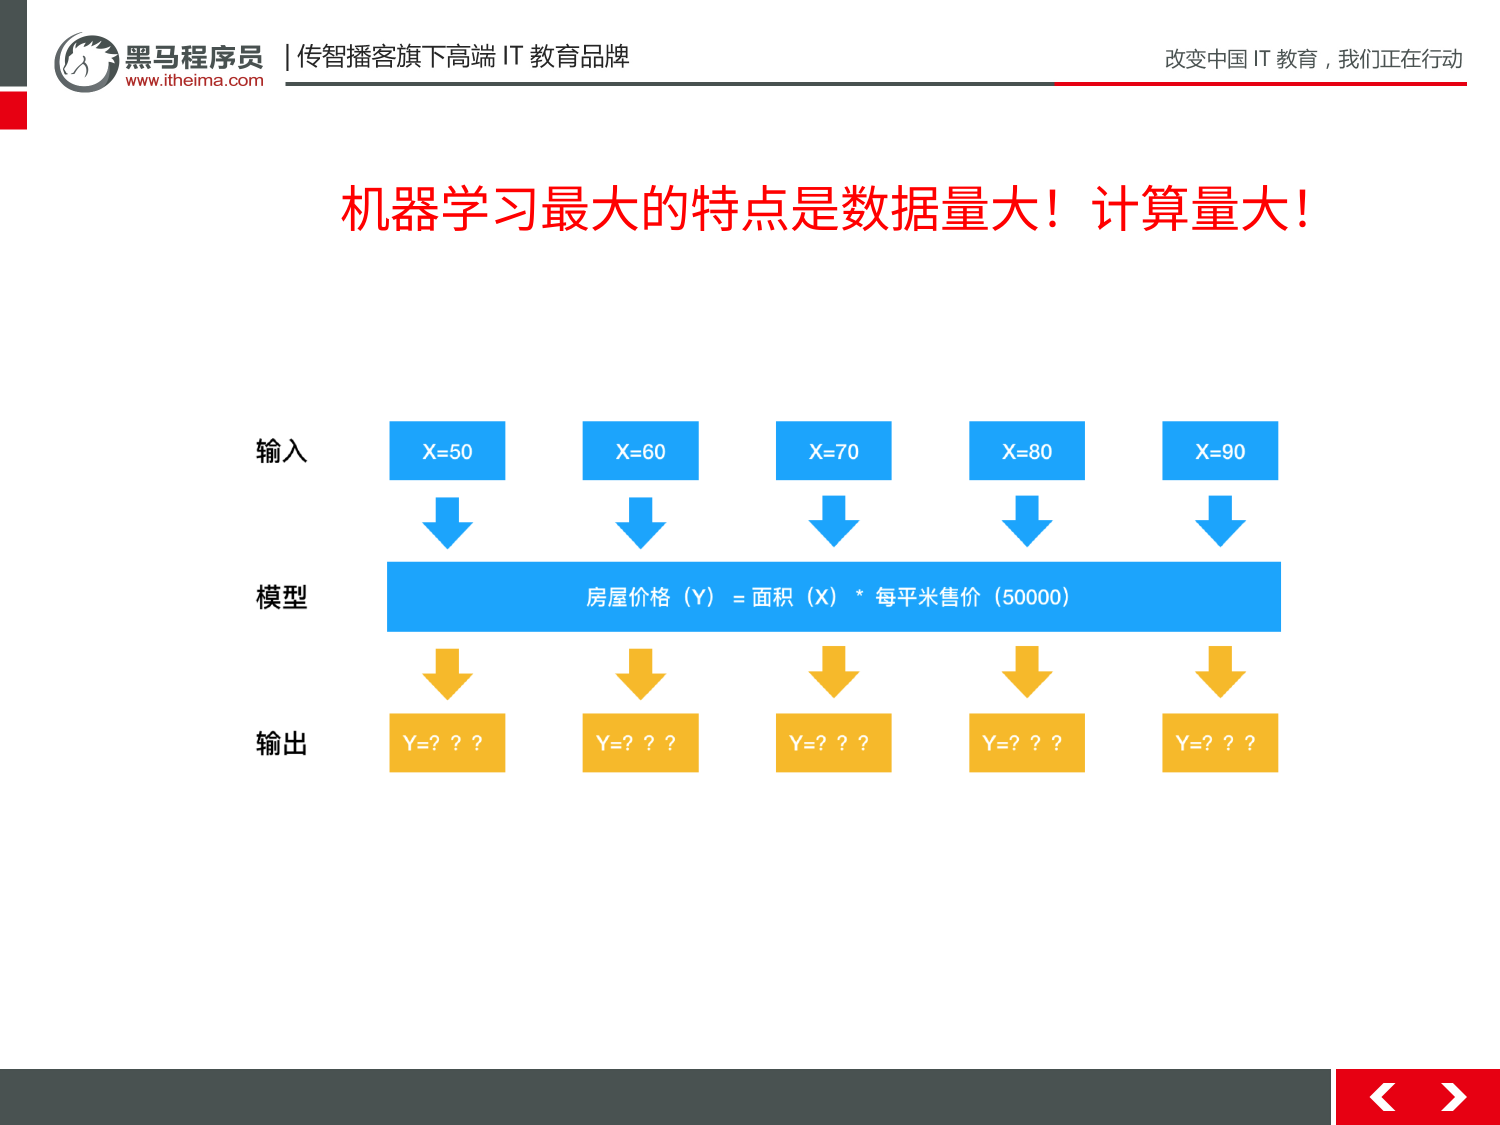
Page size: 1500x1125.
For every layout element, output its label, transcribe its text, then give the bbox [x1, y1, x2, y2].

picture [0, 0, 1500, 1125]
text_box 机器学习最大的特点是数据量大！计算量大！ [325, 170, 1356, 246]
